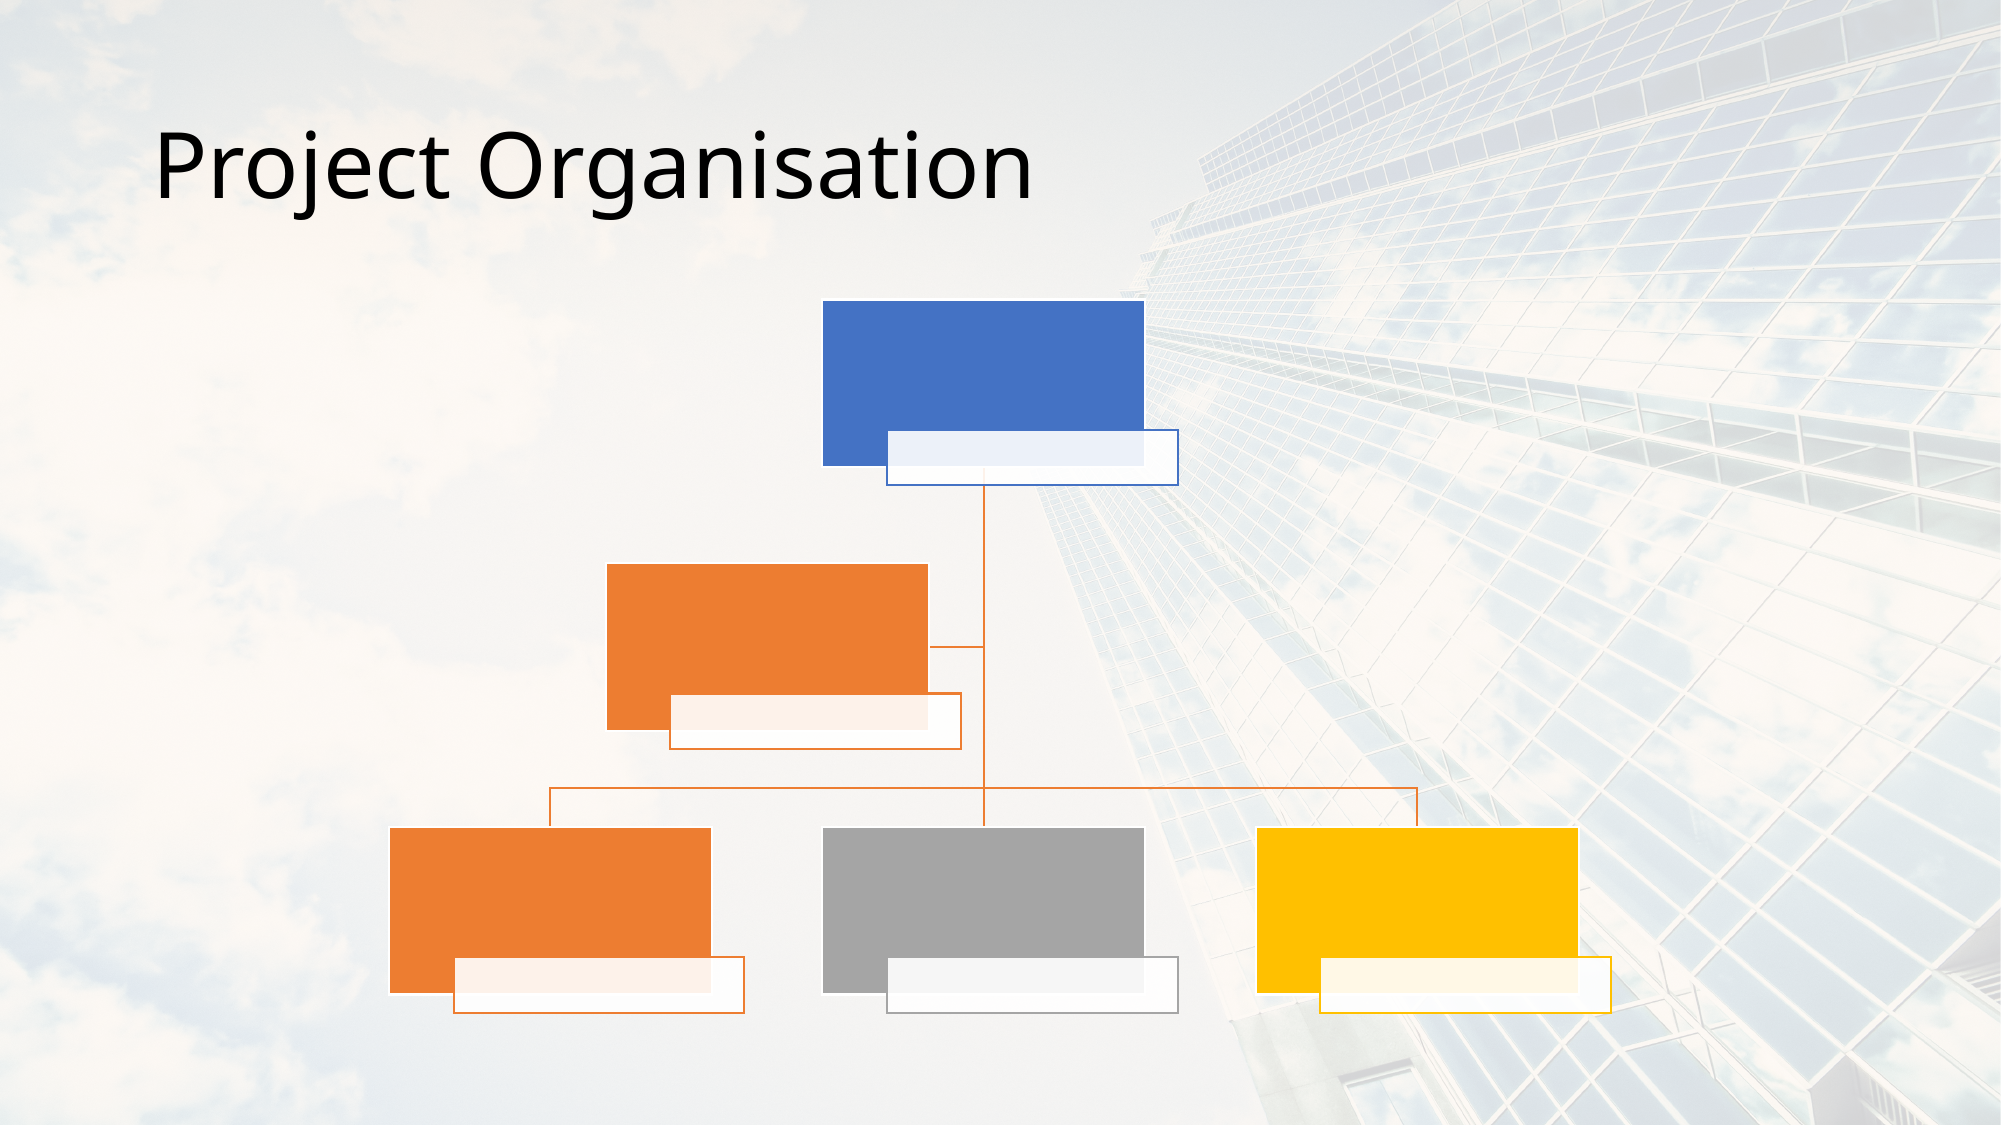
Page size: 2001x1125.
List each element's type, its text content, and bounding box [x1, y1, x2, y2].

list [137, 299, 1863, 1014]
title Project Organisation [137, 59, 1863, 278]
